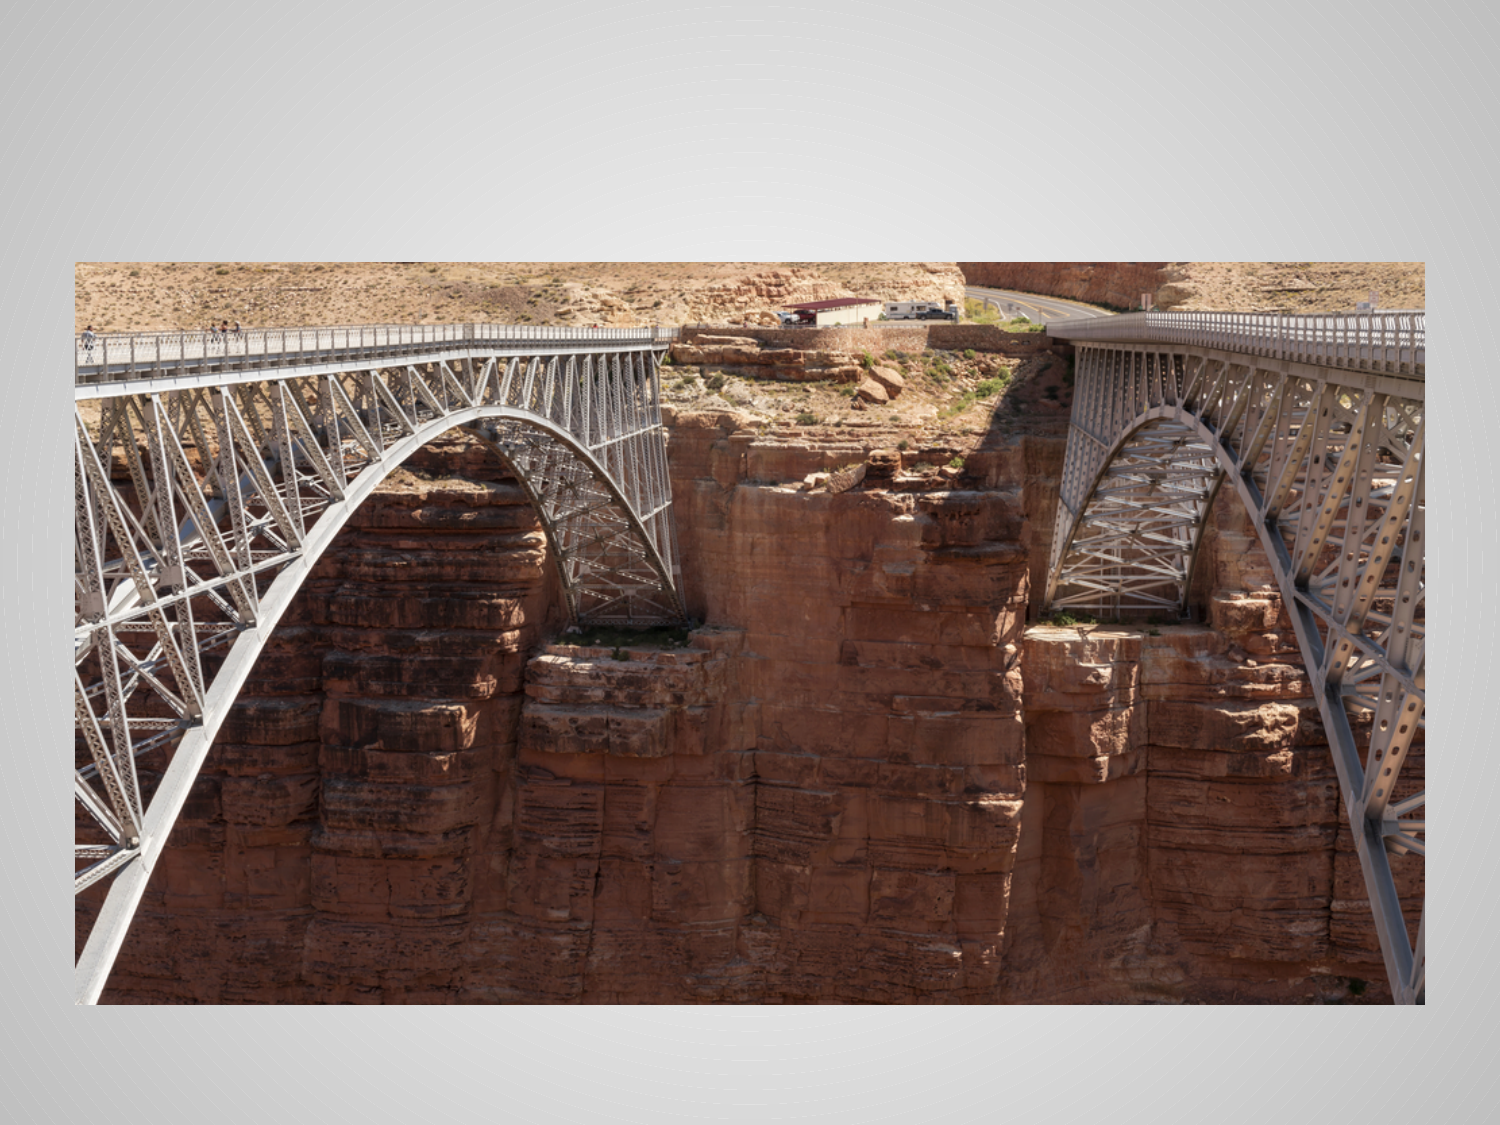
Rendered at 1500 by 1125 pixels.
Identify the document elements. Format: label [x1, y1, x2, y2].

list [74, 262, 1426, 1006]
